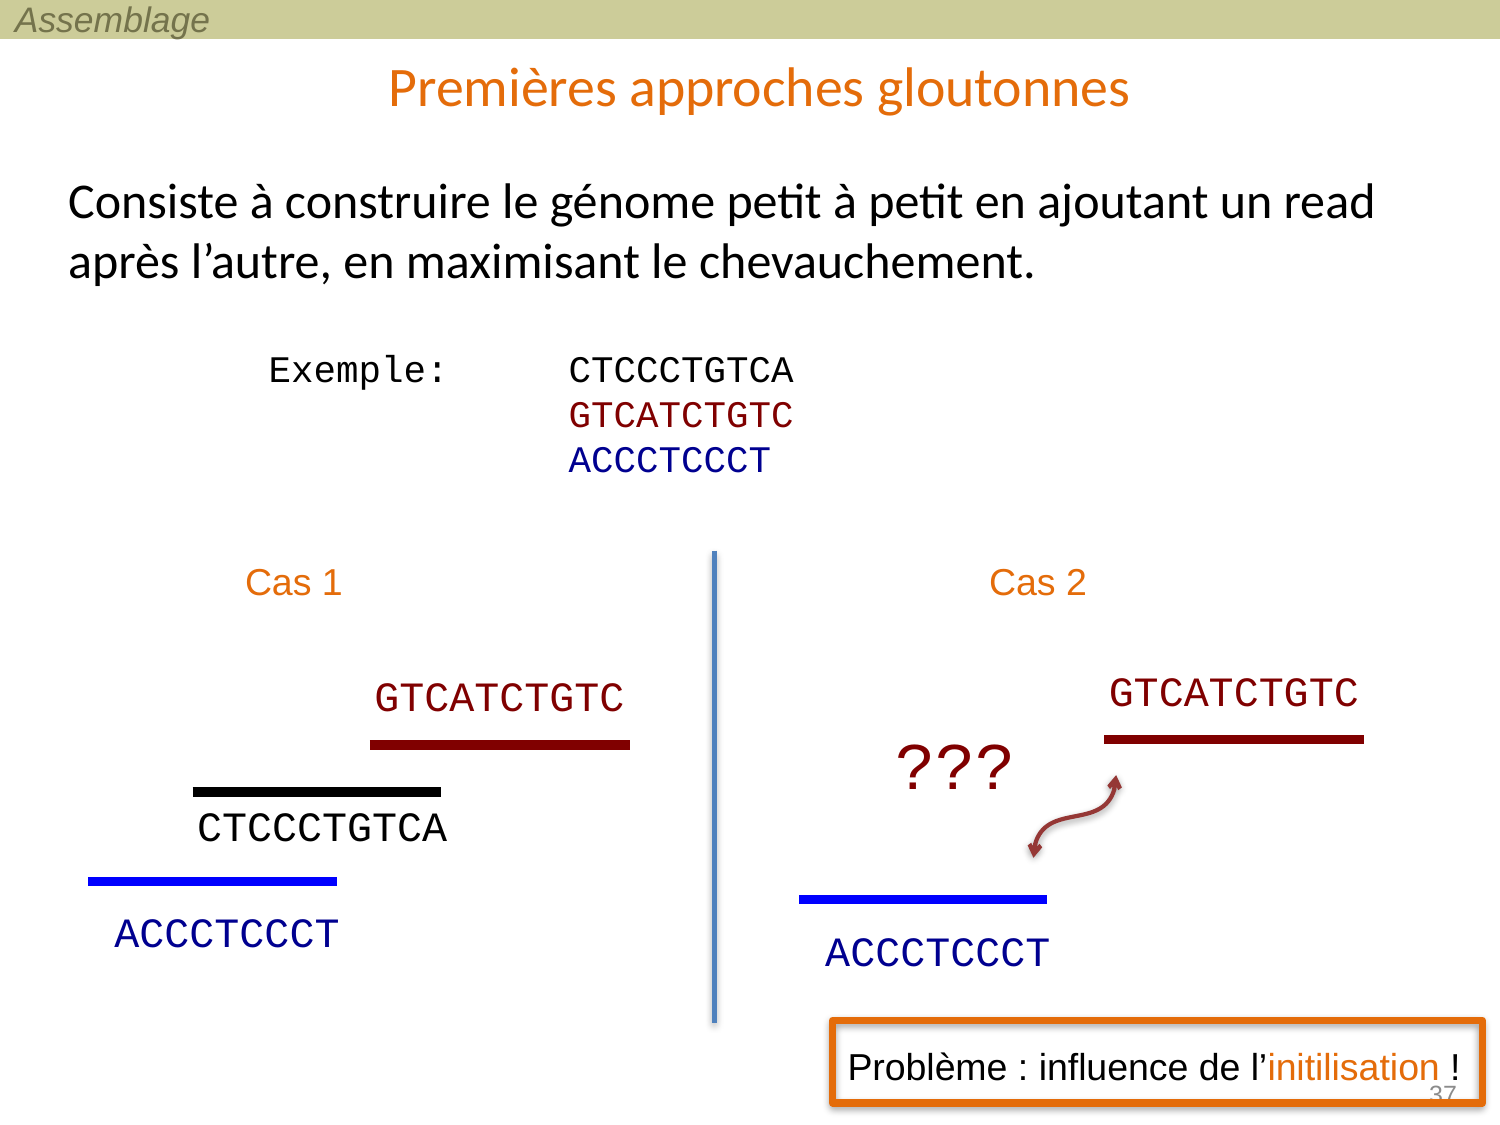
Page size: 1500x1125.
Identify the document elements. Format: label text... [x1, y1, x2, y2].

text_box Exemple: CTCCCTGTCA GTCATCTGTC ACCCTCCCT [253, 338, 1004, 488]
text_box CTCCCTGTCA [182, 792, 463, 857]
text_box Assemblage [0, 0, 1500, 36]
text_box [832, 1020, 1483, 1035]
text_box Cas 2 [974, 550, 1152, 611]
text_box Cas 1 [230, 550, 408, 611]
text_box ACCCTCCCT [99, 898, 355, 964]
list Consiste à construire le génome petit à petit en ajoutant un read après l’autre, en maximisant le chevauchement. [53, 160, 1412, 315]
text_box GTCATCTGTC [359, 662, 640, 727]
text_box ??? [880, 715, 1031, 811]
title Premières approches gloutonnes [85, 42, 1436, 149]
text_box Problème : influence de l’initilisation ! [832, 1035, 1500, 1125]
text_box GTCATCTGTC [1094, 656, 1374, 722]
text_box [1033, 774, 1117, 858]
text_box ACCCTCCCT [810, 916, 1066, 982]
